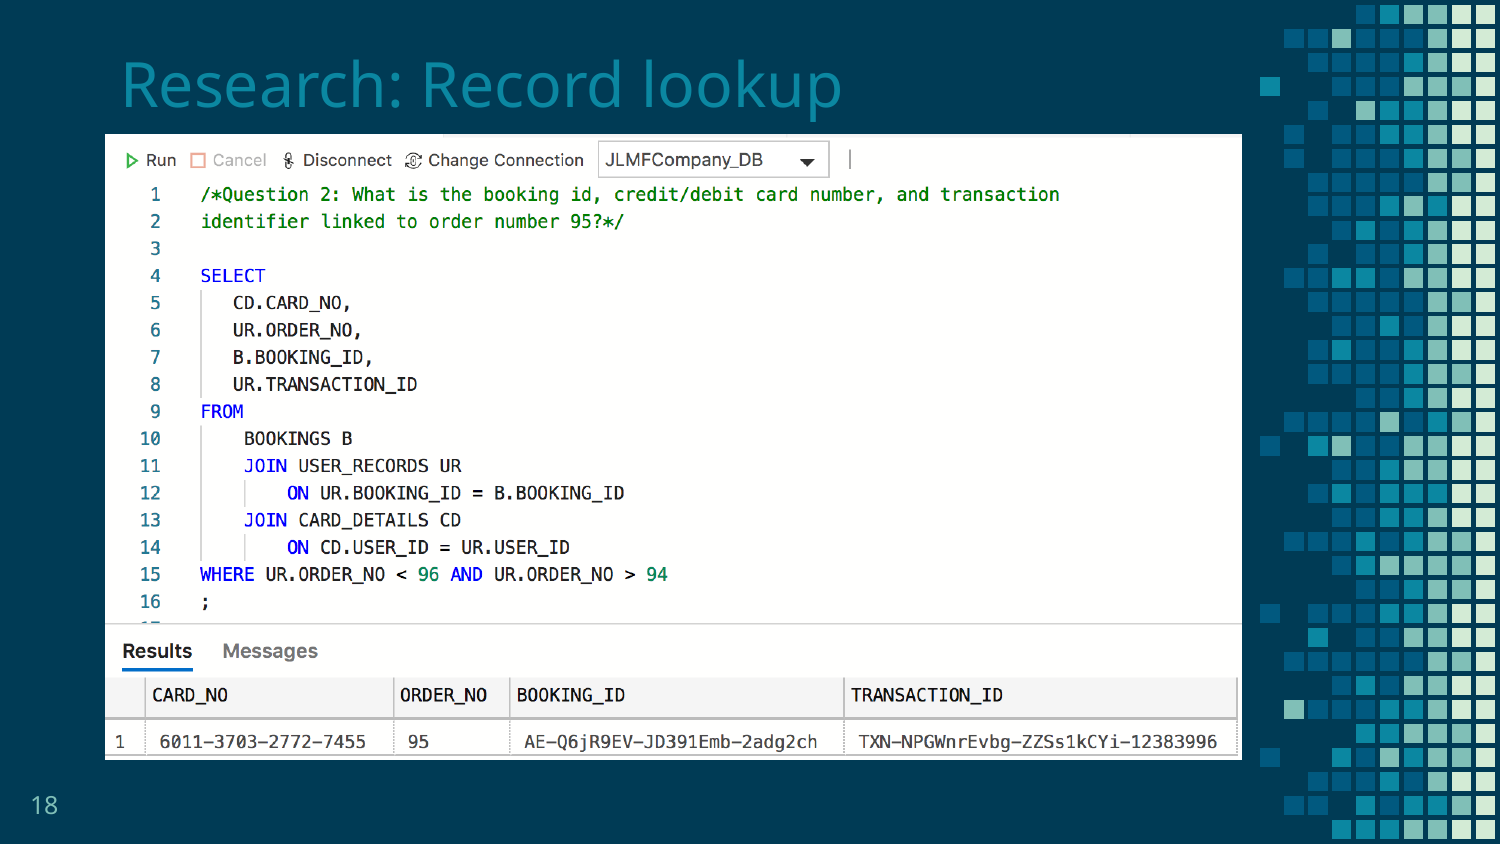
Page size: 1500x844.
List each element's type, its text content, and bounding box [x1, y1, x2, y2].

title Research: Record lookup [105, 32, 1112, 133]
picture [106, 135, 1241, 759]
slide_number 18 [15, 774, 105, 839]
